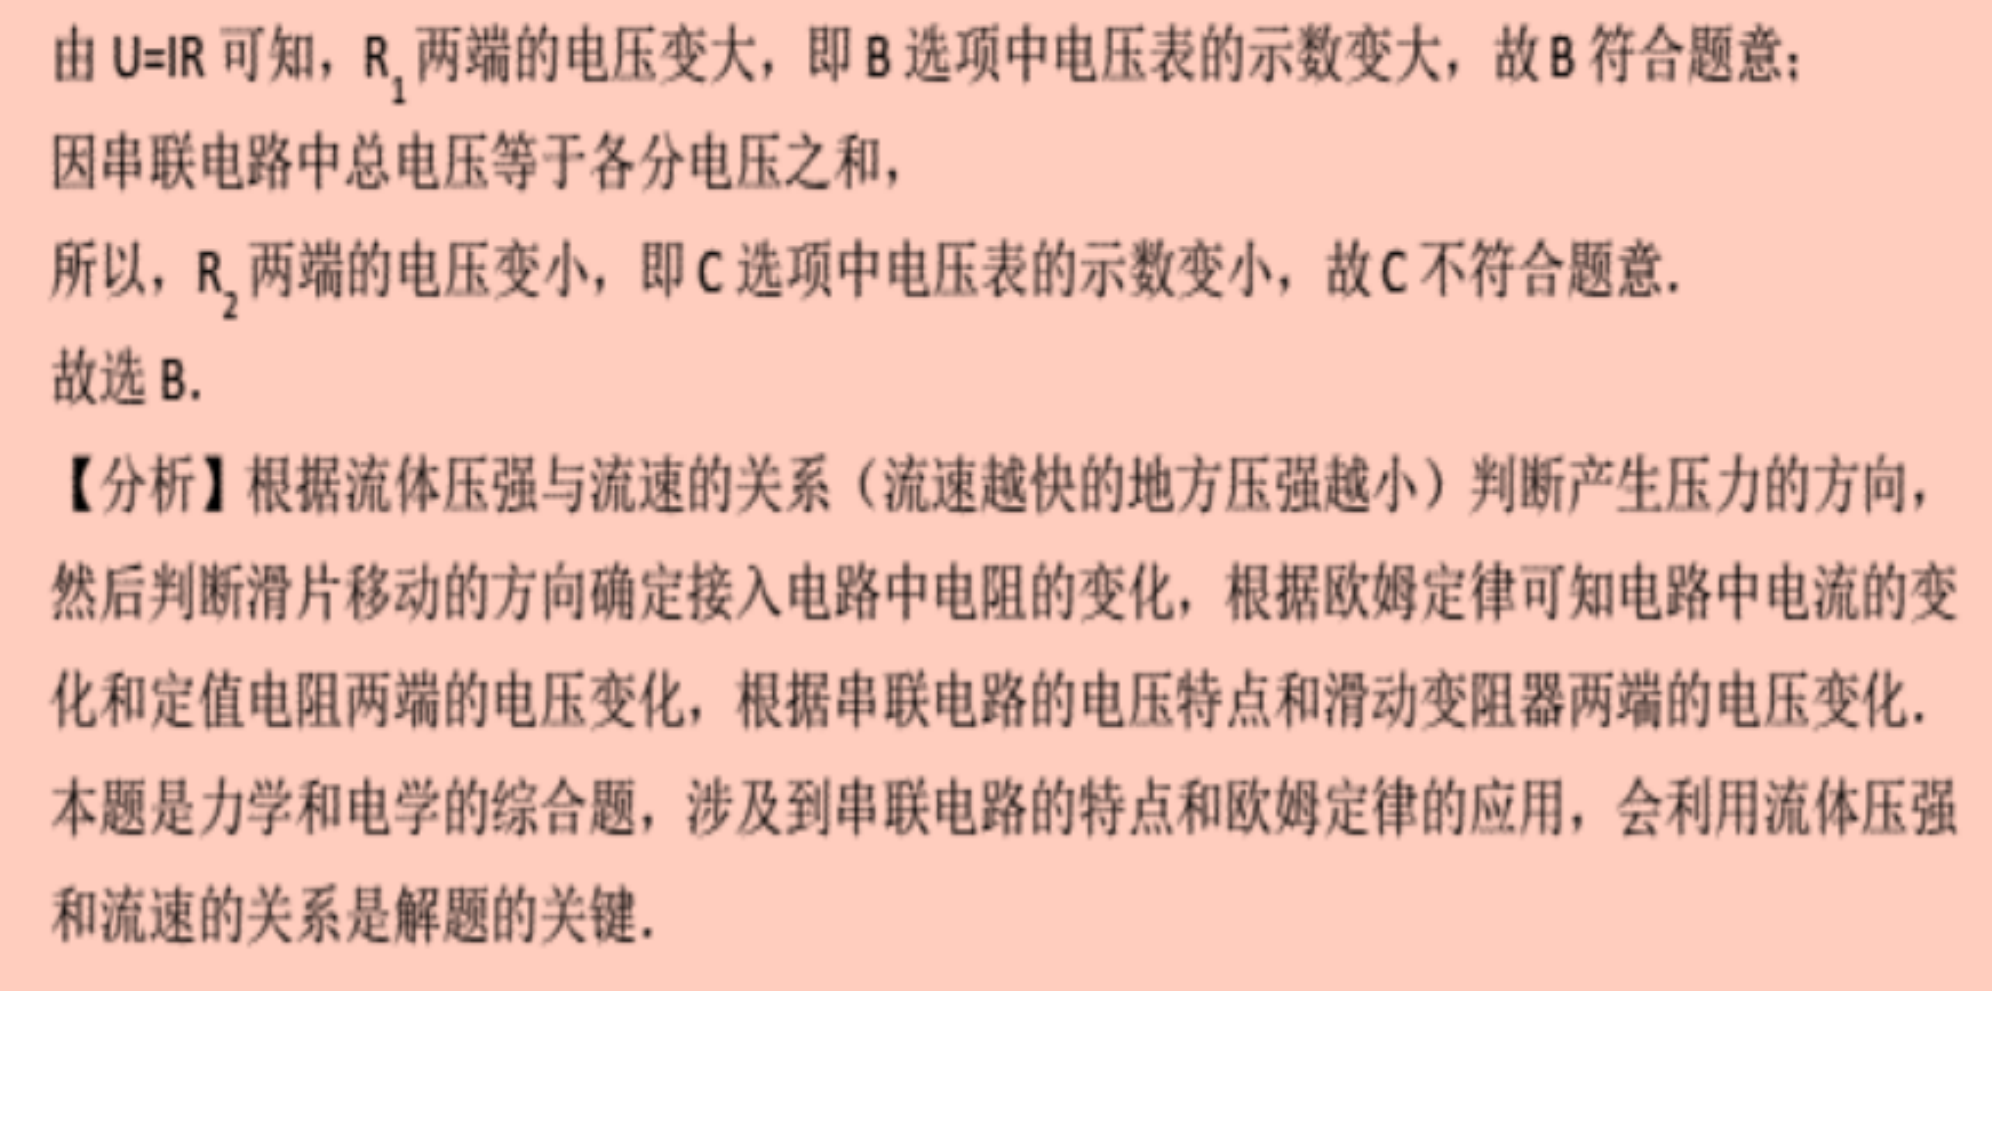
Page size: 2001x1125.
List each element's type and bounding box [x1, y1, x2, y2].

picture [0, 0, 1992, 991]
